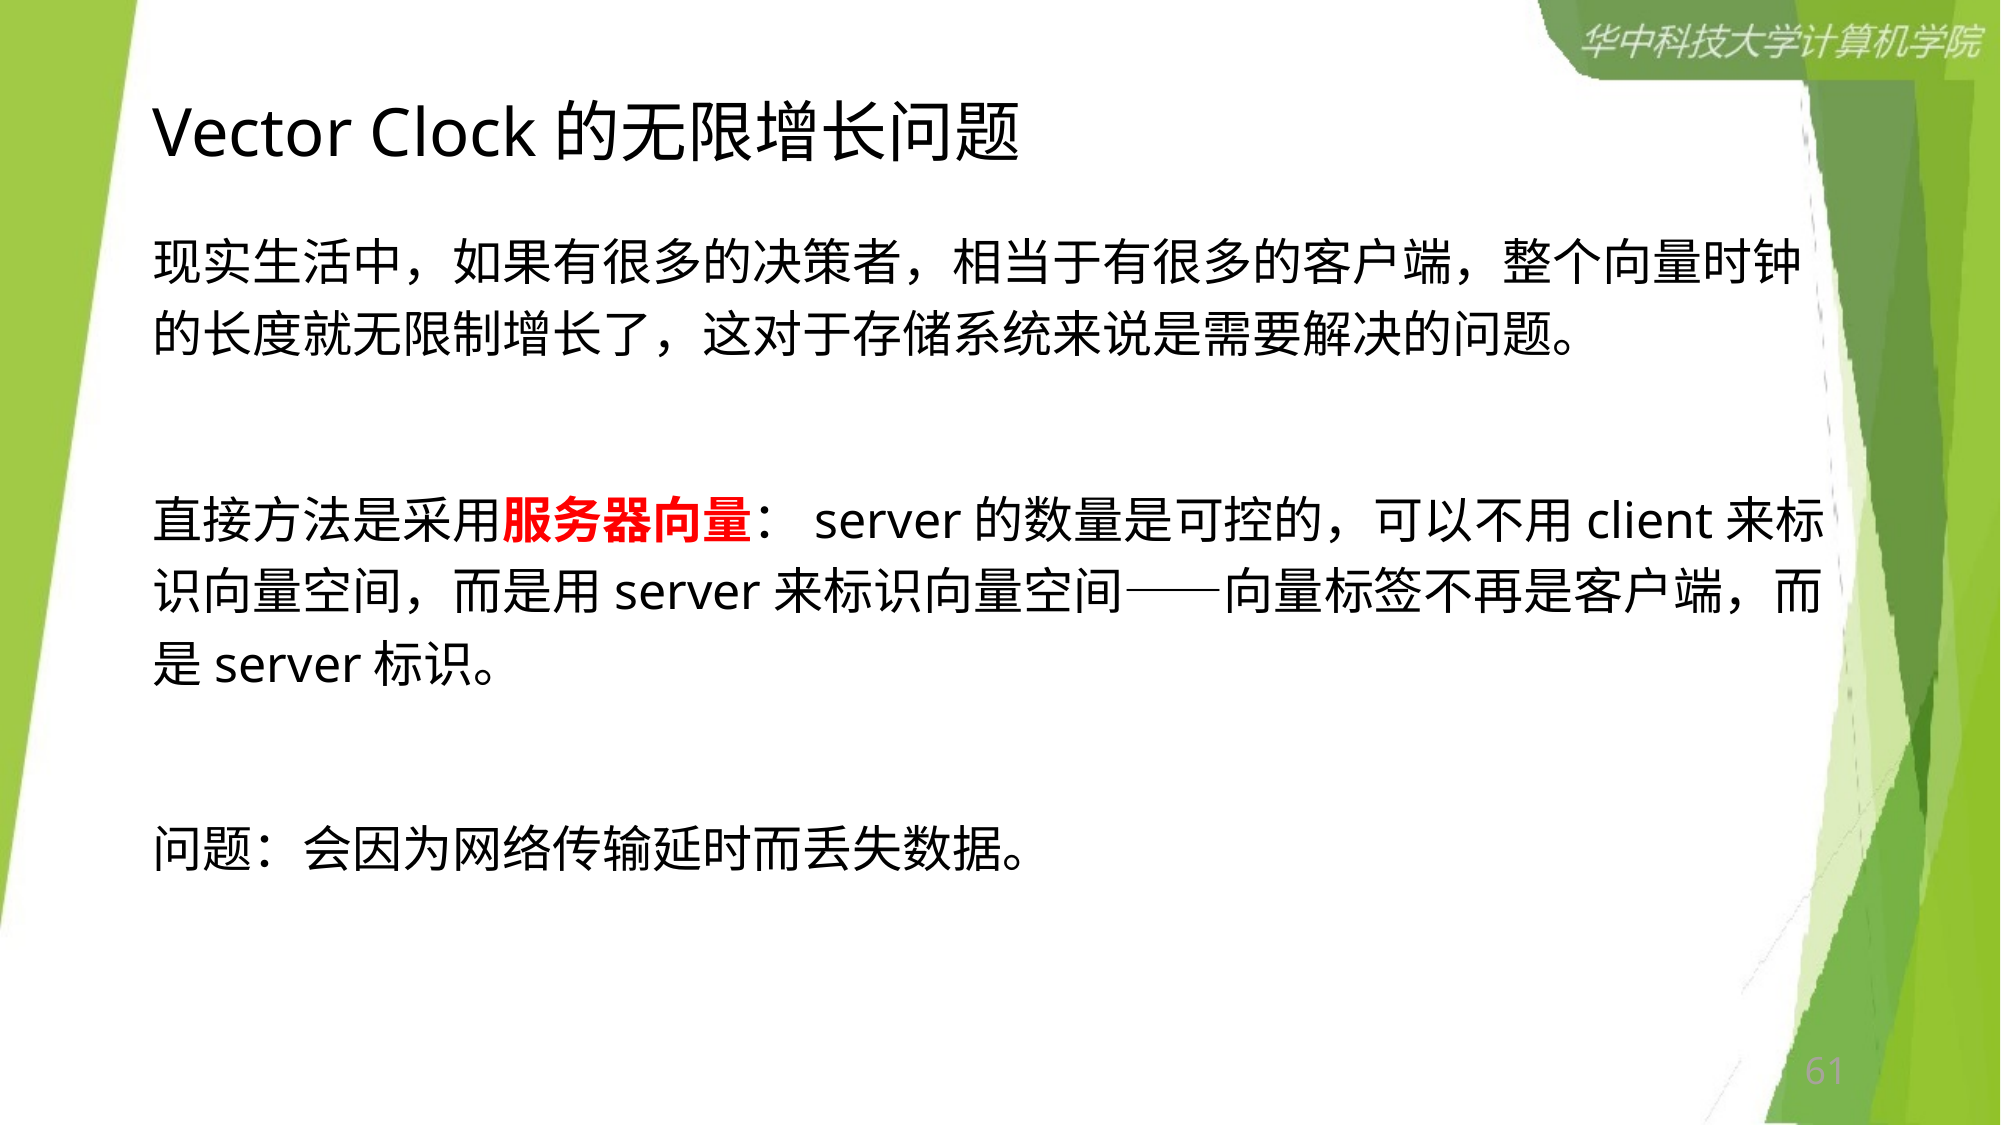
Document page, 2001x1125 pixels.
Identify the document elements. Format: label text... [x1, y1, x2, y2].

list 现实生活中，如果有很多的决策者，相当于有很多的客户端，整个向量时钟的长度就无限制增长了，这对于存储系统来说是需要解决的问题。 直接方法是采用服务器向量：server的数量是可控的，可以不用client来标识向量空间，而是用server来标识向量空间——向量标签不再是客户端，而是server标识。 问题：会因为网络传输延时而丢失数据。 [137, 210, 1863, 925]
picture [0, 0, 2001, 1125]
title Vector Clock的无限增长问题 [137, 59, 1863, 210]
slide_number 61 [1412, 1042, 1863, 1103]
